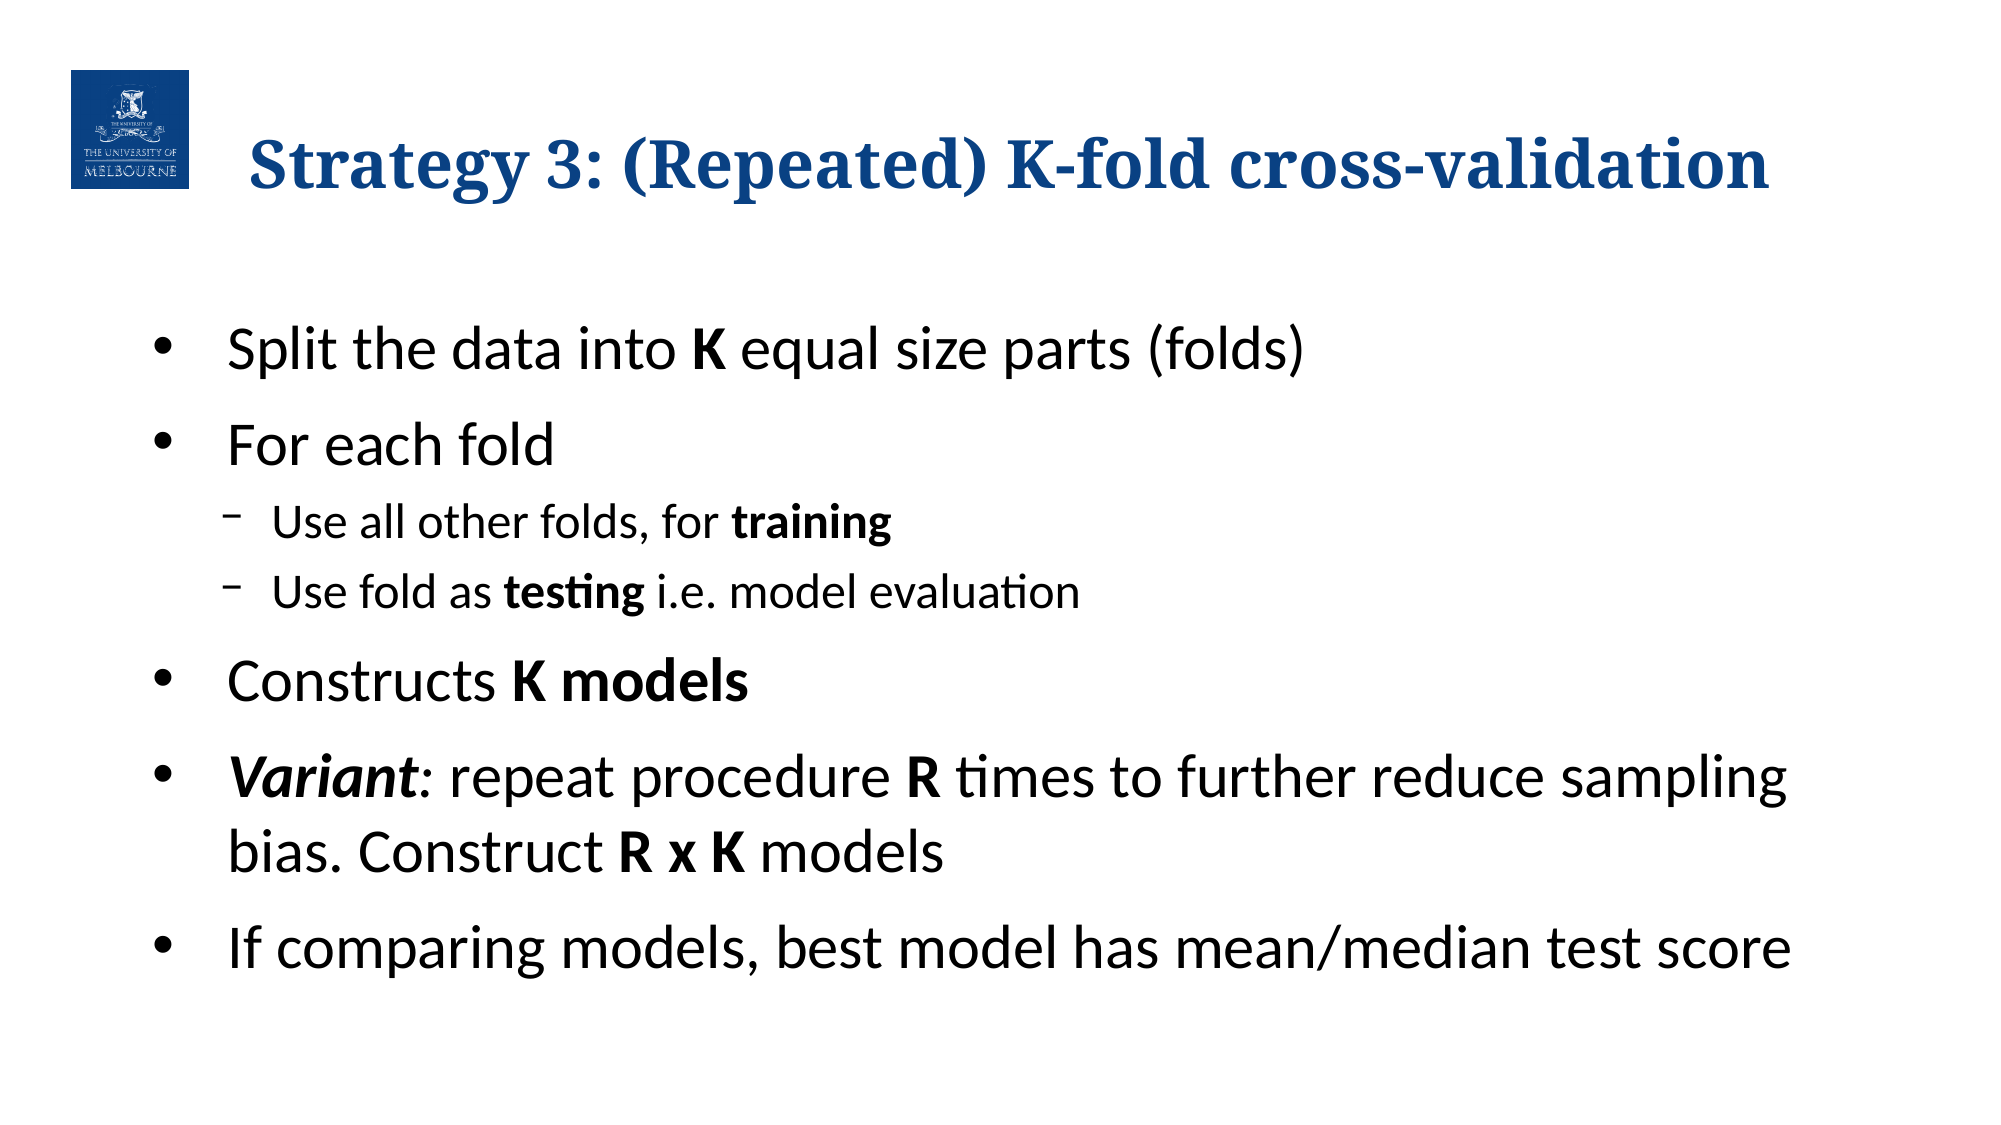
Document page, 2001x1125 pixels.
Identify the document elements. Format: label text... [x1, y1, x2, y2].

title Strategy 3: (Repeated) K-fold cross-validation [234, 64, 1924, 211]
list Split the data into K equal size parts (folds) For each fold Use all other folds, for training Use fold as testing i.e. model evaluation Constructs K models Variant: repeat procedure R times to further reduce sampling bias. Construct R x K models If comparing models, best model has mean/median test score [137, 299, 1908, 1014]
picture [71, 70, 189, 189]
